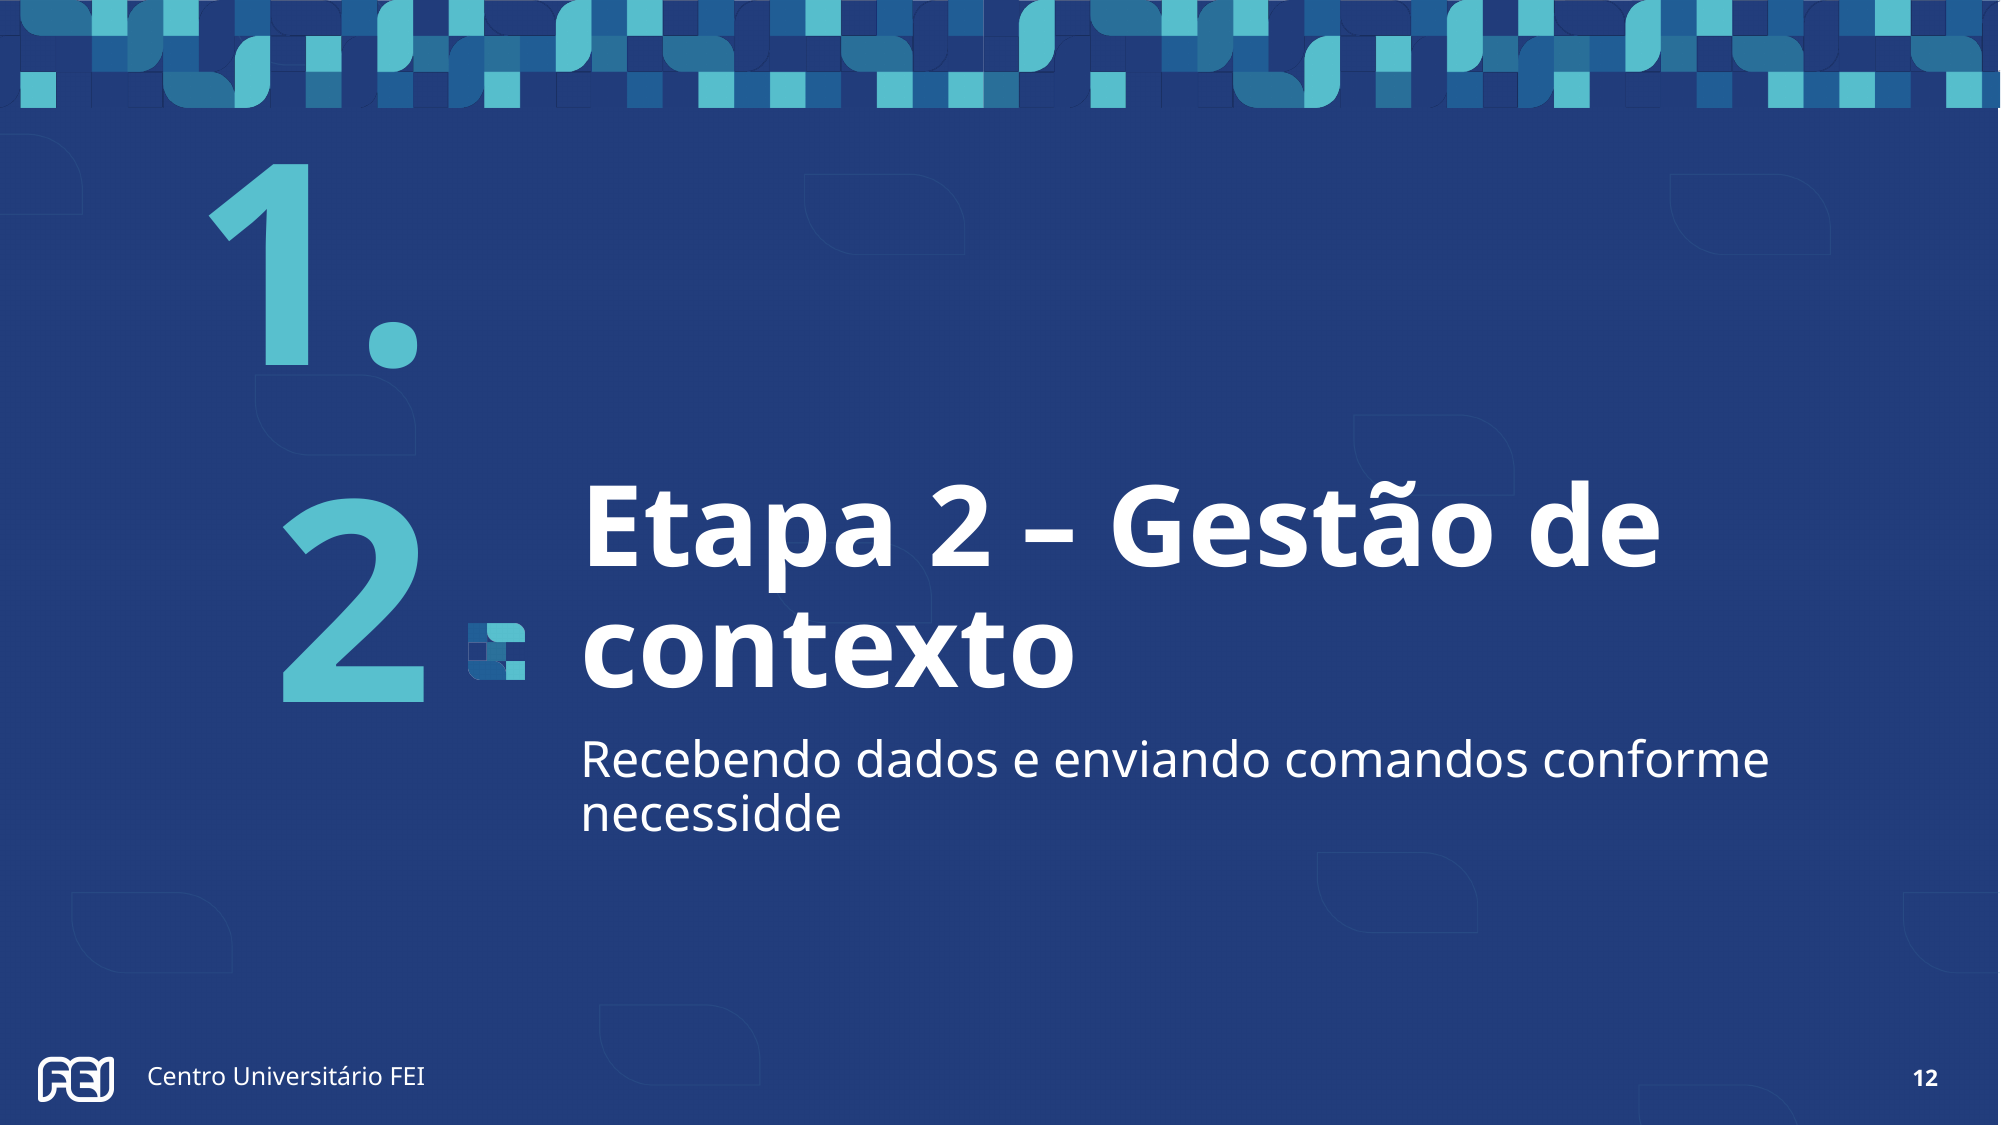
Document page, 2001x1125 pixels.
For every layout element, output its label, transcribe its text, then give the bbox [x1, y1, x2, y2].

title 1.2 [35, 421, 449, 767]
list Etapa 2 – Gestão de contexto [565, 429, 1860, 720]
list 12 [1859, 1056, 1954, 1100]
picture [0, 0, 2001, 1125]
list Centro Universitário FEI [132, 1056, 1575, 1100]
list Recebendo dados e enviando comandos conforme necessidde [565, 727, 1860, 962]
